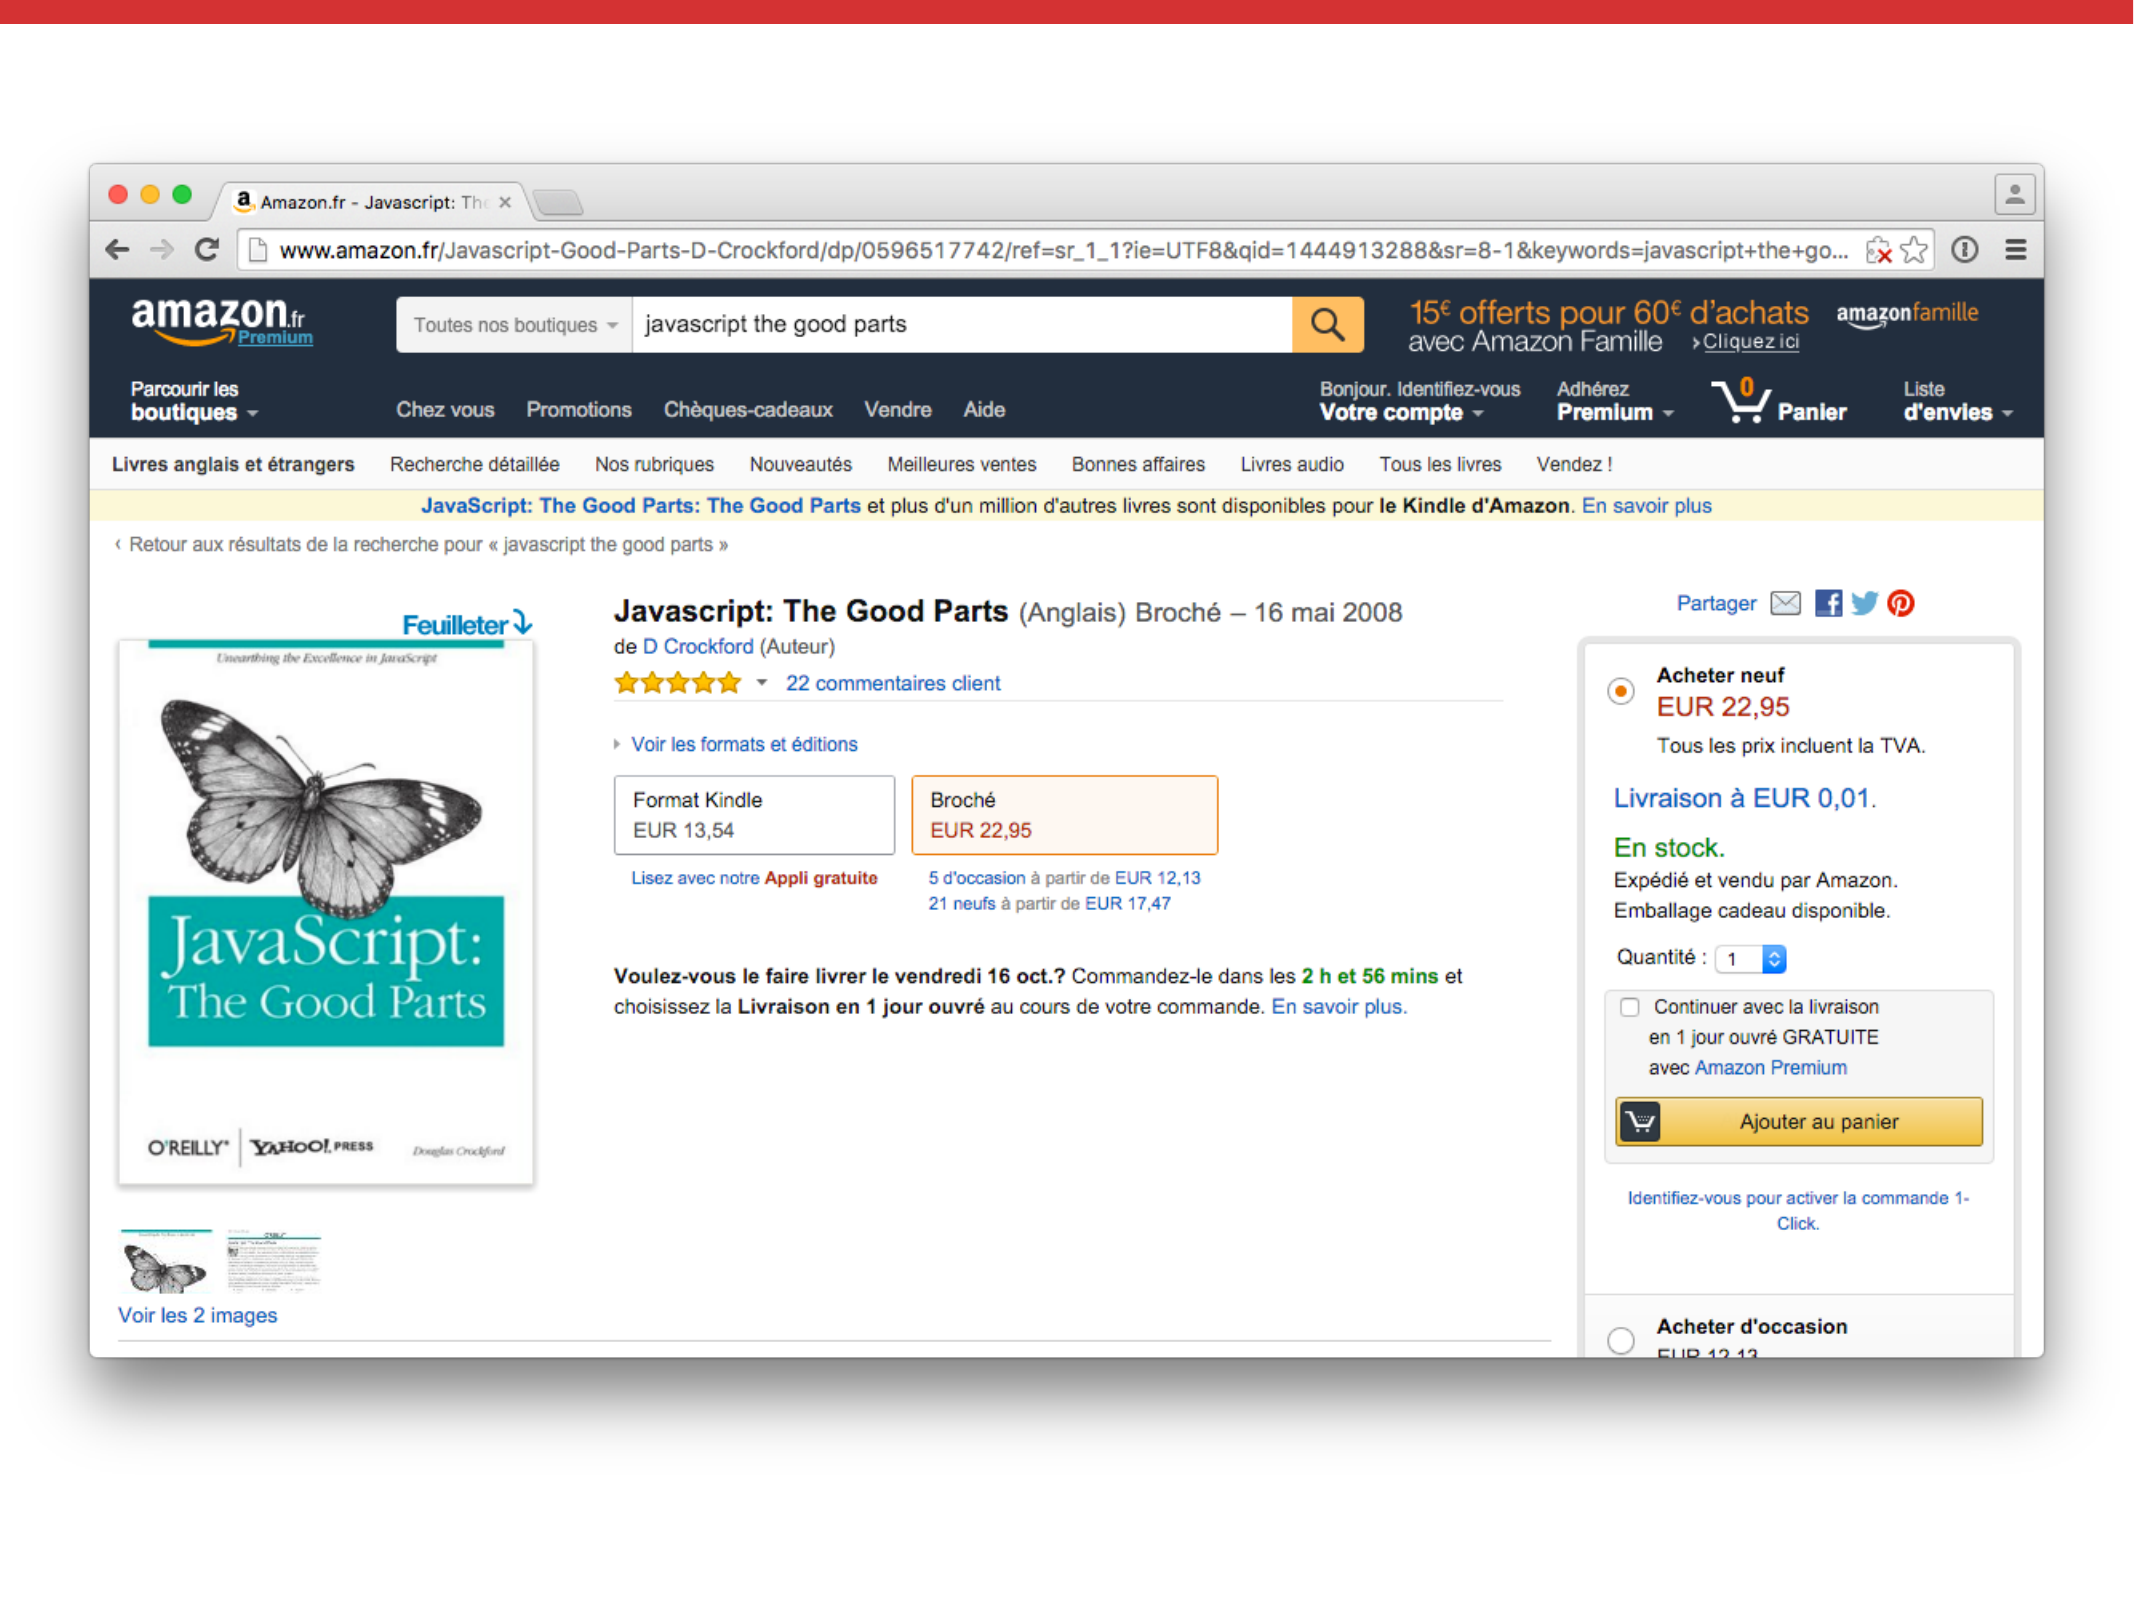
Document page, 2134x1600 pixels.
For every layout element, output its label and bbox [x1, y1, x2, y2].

picture [0, 113, 2134, 1487]
